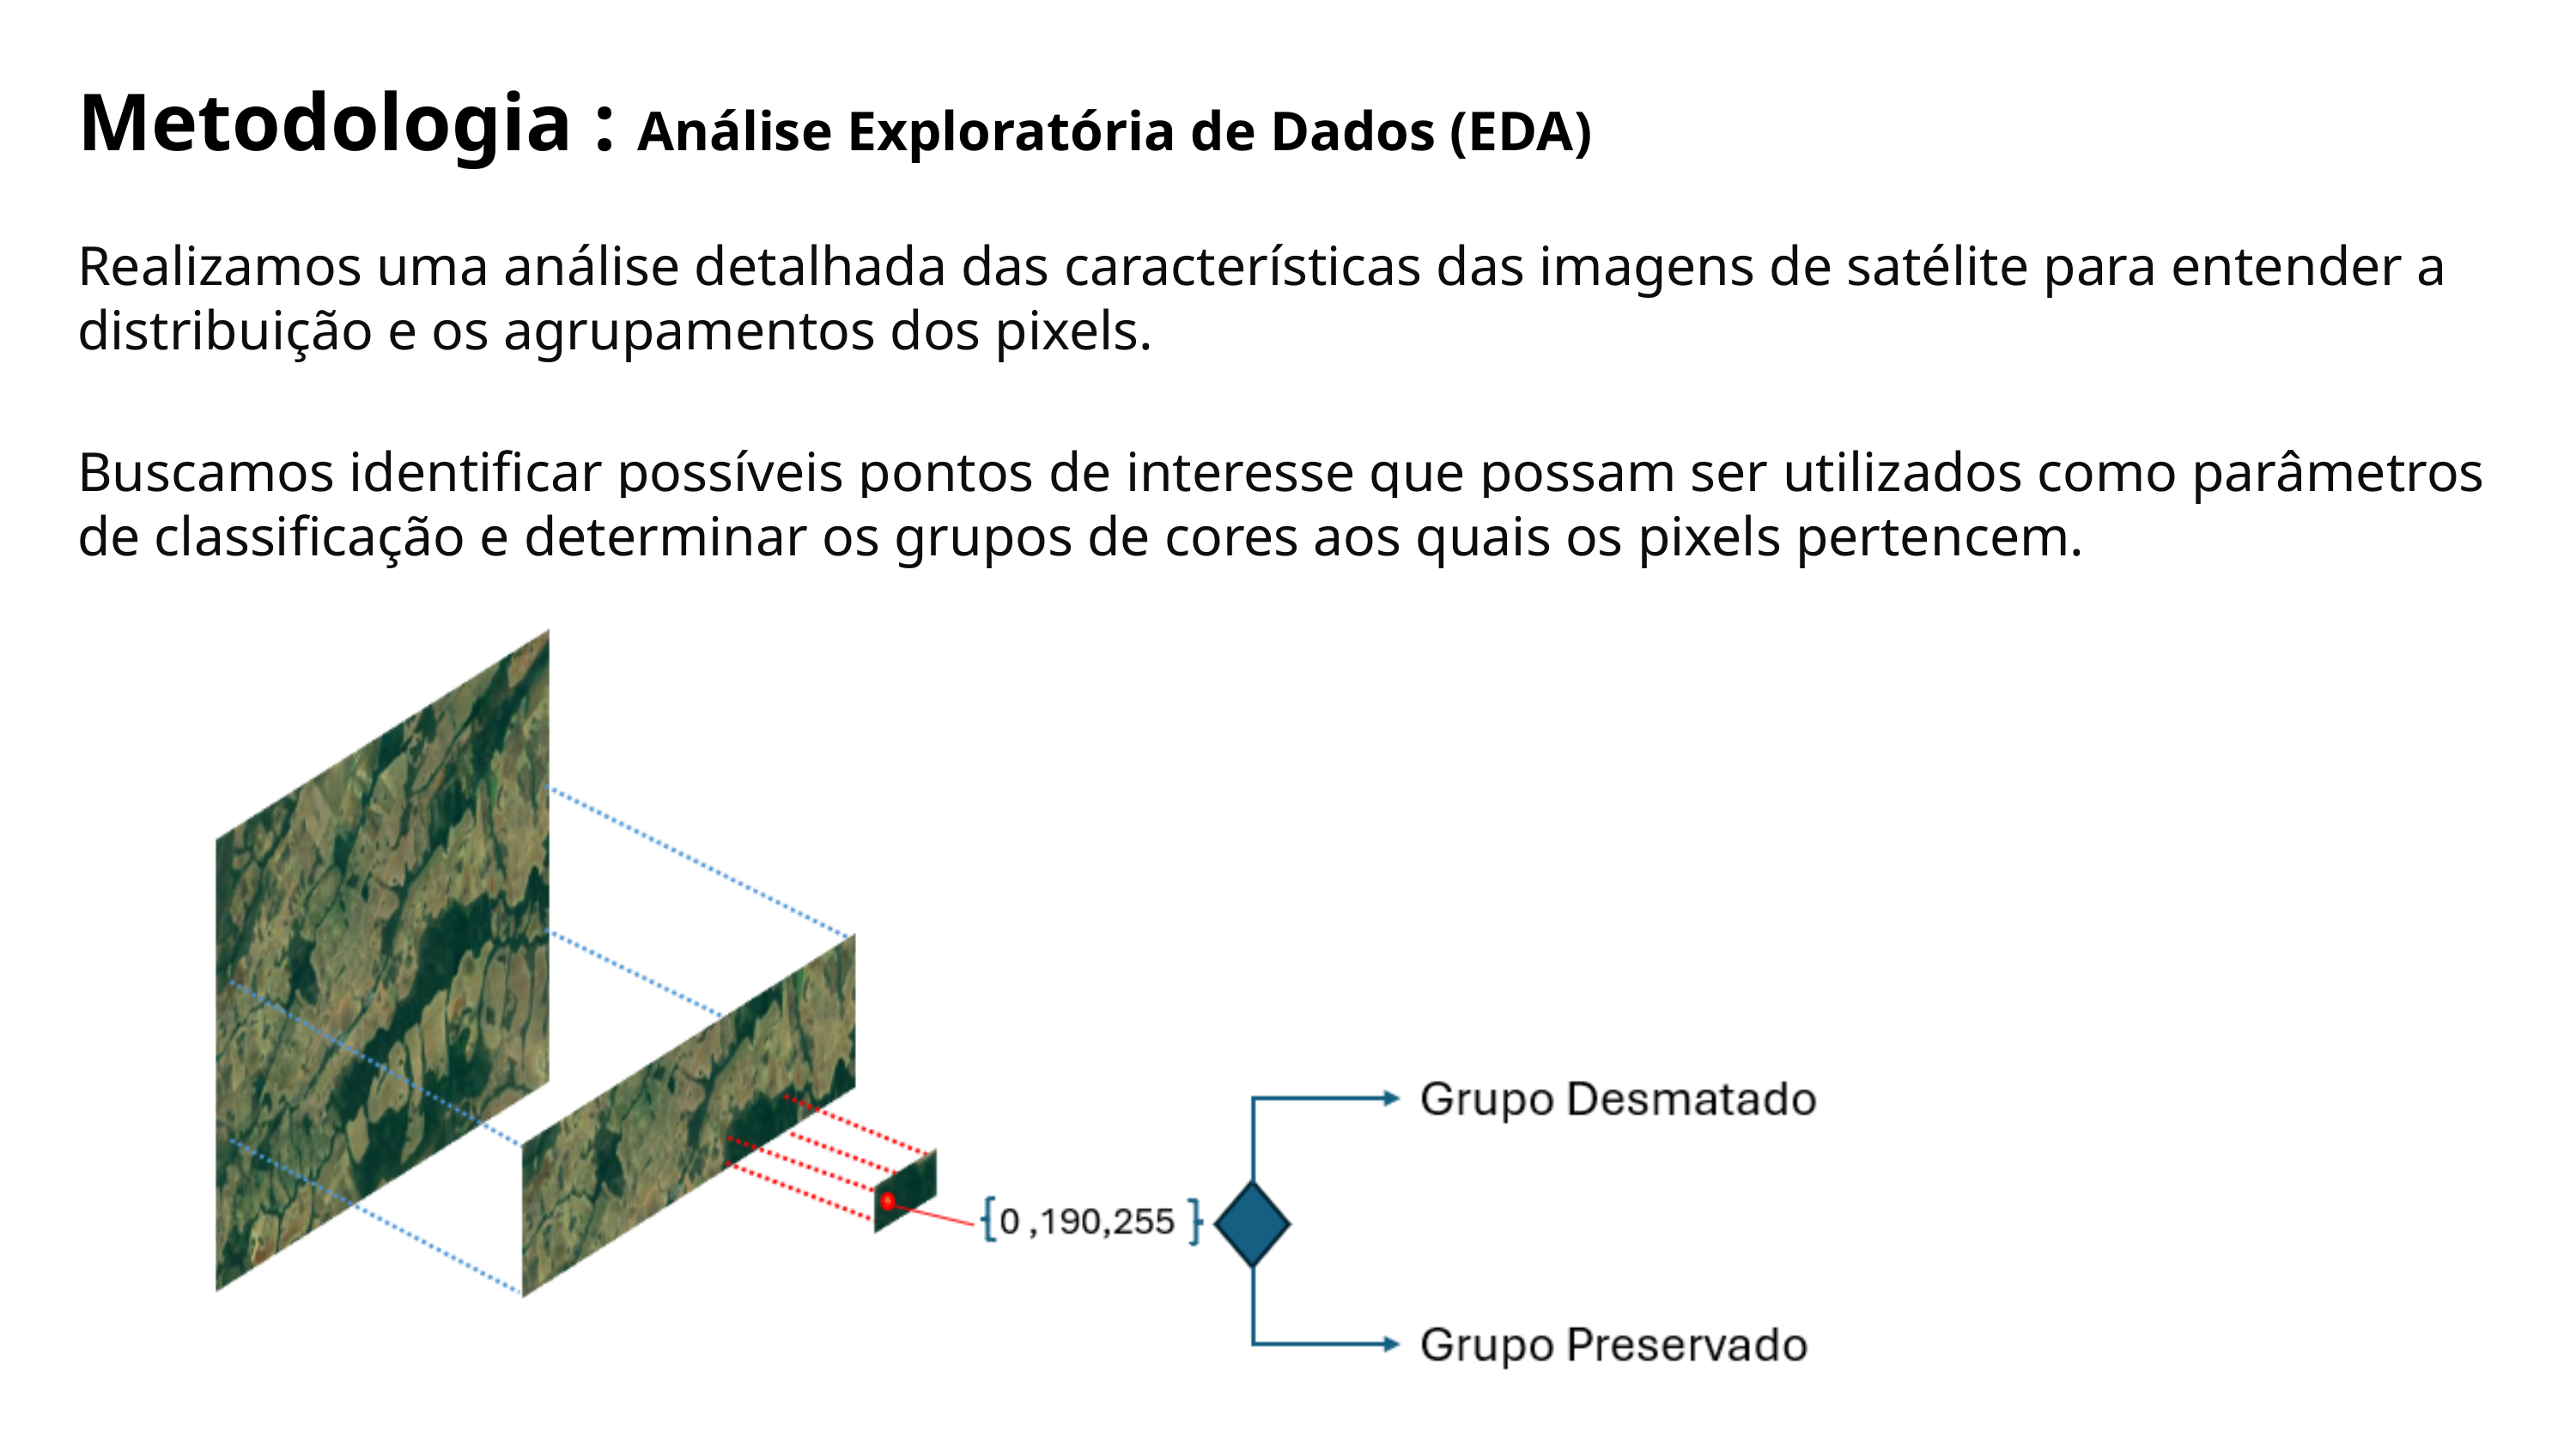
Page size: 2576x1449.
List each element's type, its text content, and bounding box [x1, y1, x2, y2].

list Realizamos uma análise detalhada das características das imagens de satélite para entender a distribuição e os agrupamentos dos pixels. Buscamos identificar possíveis pontos de interesse que possam ser utilizados como parâmetros de classificação e determinar os grupos de cores aos quais os pixels pertencem. [64, 225, 2510, 668]
title Metodologia : Análise Exploratória de Dados (EDA) [64, 39, 2510, 200]
picture [107, 611, 1917, 1449]
